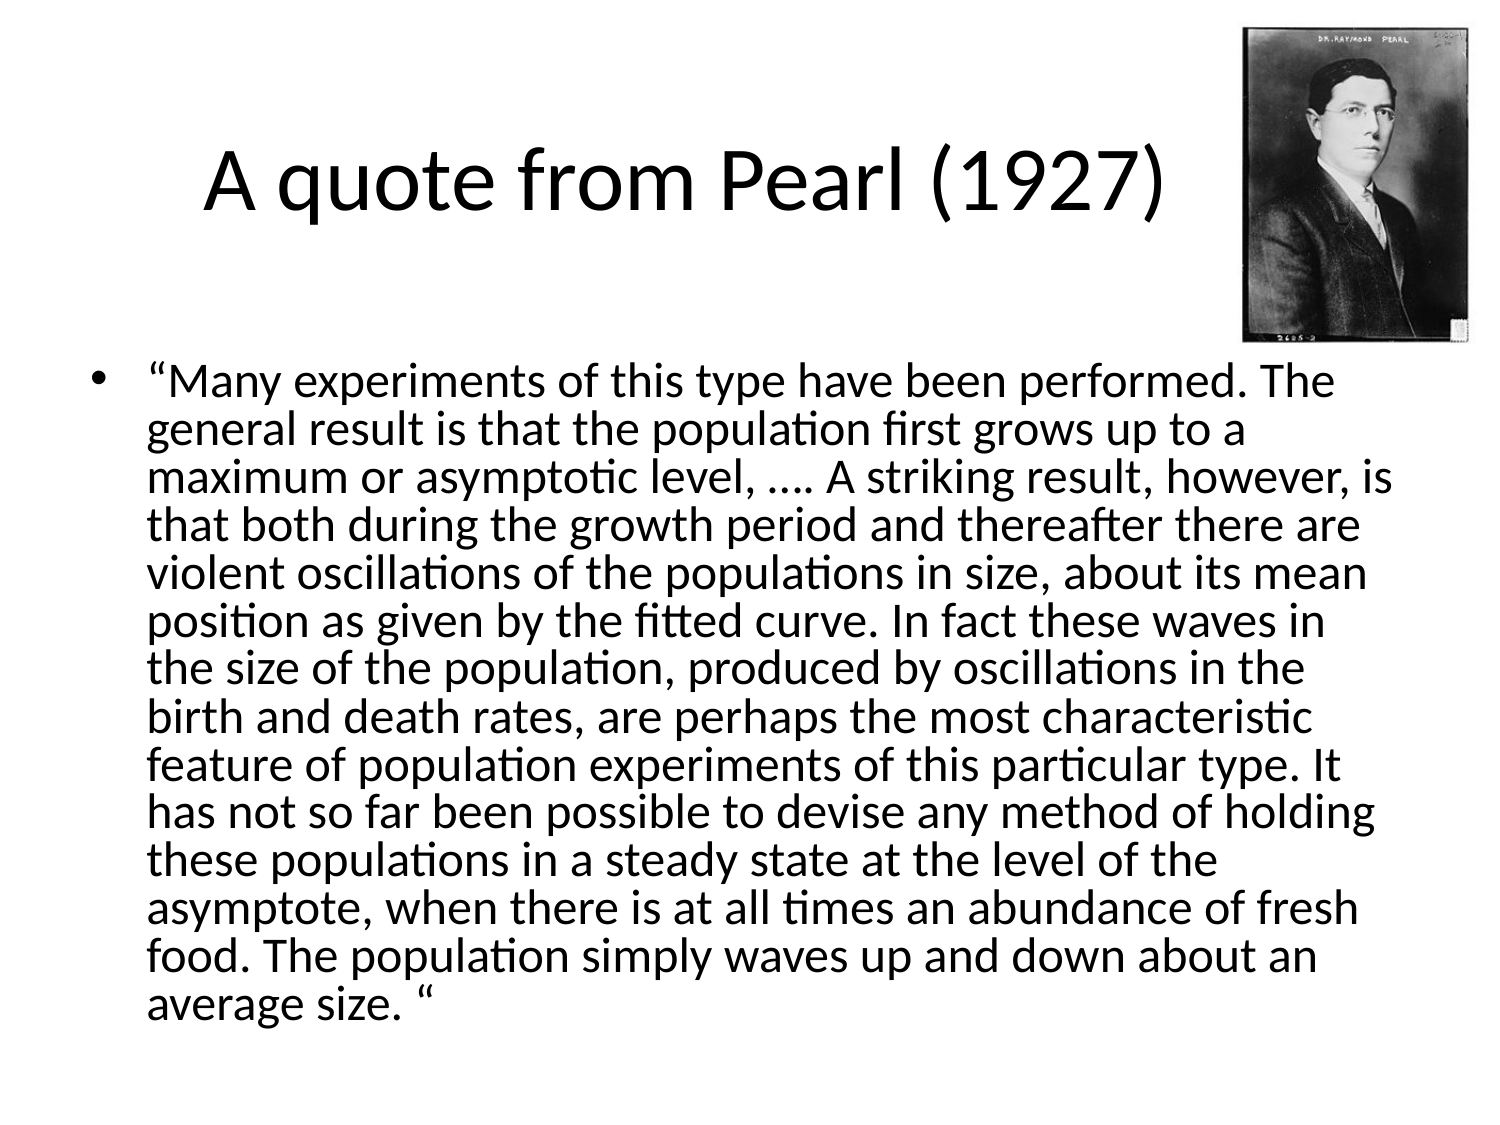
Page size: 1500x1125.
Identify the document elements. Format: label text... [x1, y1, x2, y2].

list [1236, 20, 1477, 348]
title A quote from Pearl (1927) [53, 79, 1231, 268]
list “Many experiments of this type have been performed. The general result is that the population first grows up to a maximum or asymptotic level, …. A striking result, however, is that both during the growth period and thereafter there are violent oscillations of the populations in size, about its mean position as given by the fitted curve. In fact these waves in the size of the population, produced by oscillations in the birth and death rates, are perhaps the most characteristic feature of population experiments of this particular type. It has not so far been possible to devise any method of holding these populations in a steady state at the level of the asymptote, when there is at all times an abundance of fresh food. The population simply waves up and down about an average size. “ [75, 351, 1412, 1094]
